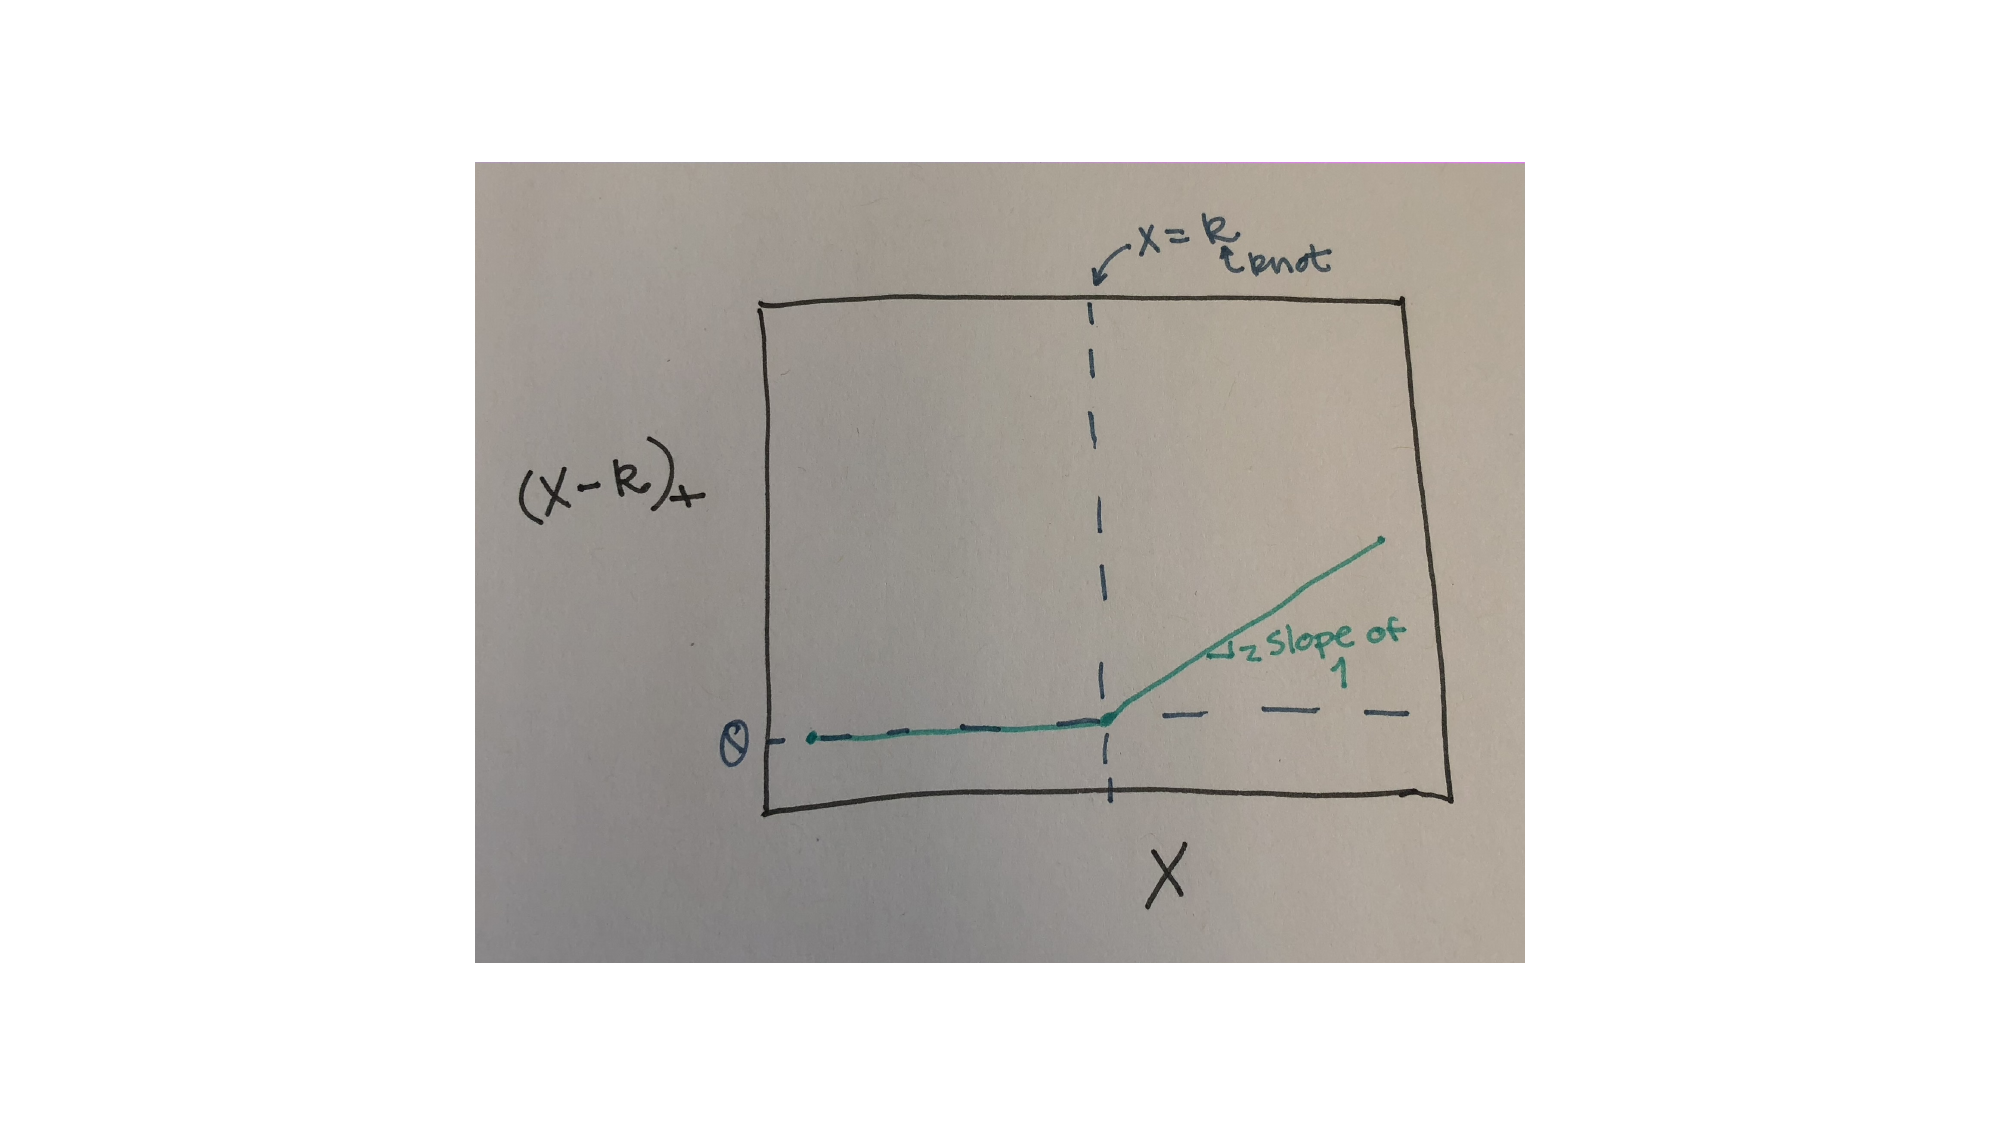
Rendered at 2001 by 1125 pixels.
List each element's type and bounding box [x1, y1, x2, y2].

picture [475, 162, 1525, 963]
